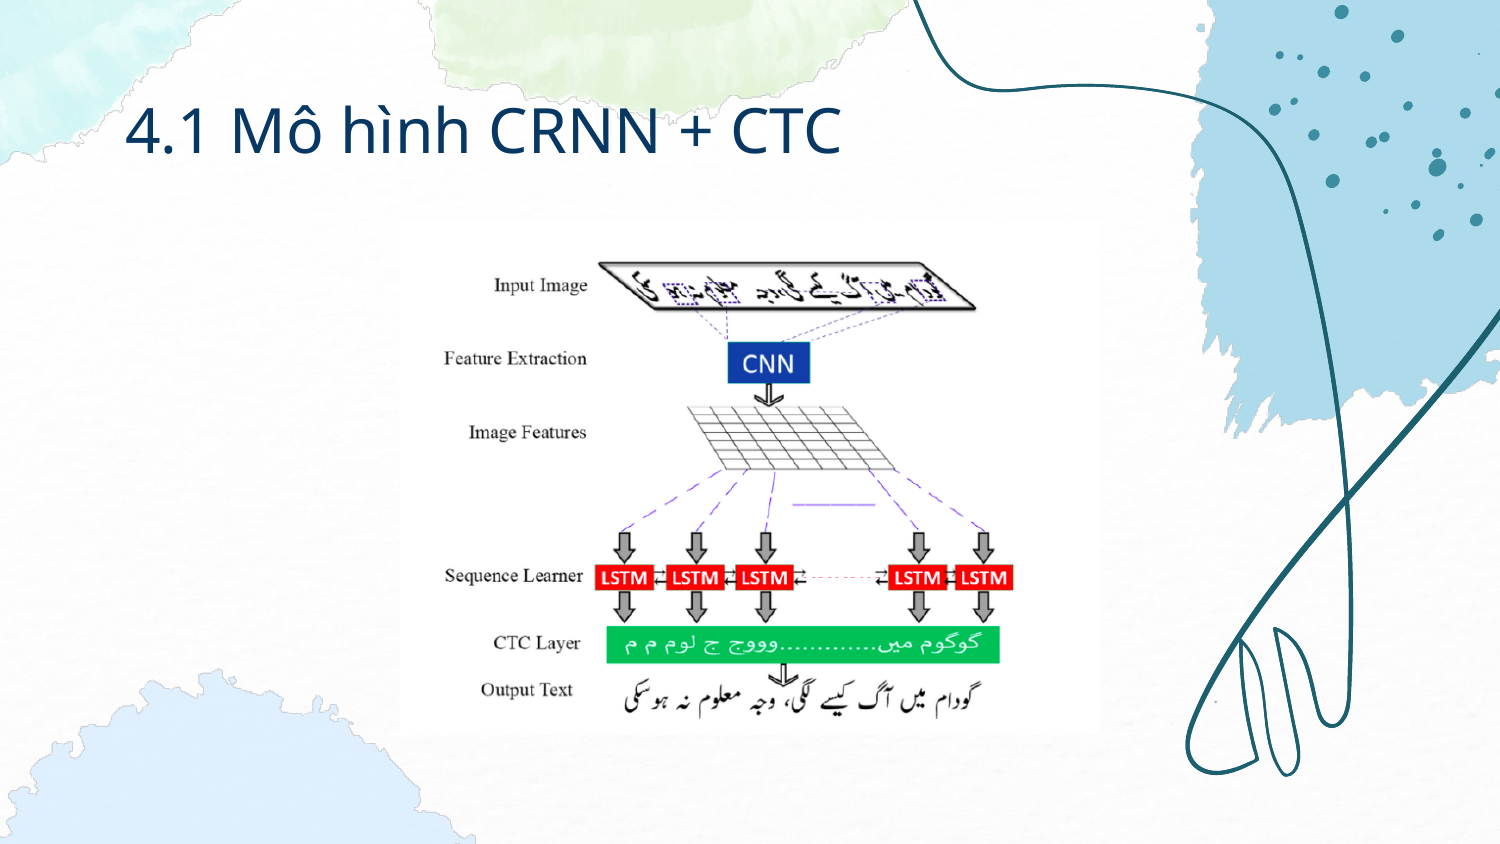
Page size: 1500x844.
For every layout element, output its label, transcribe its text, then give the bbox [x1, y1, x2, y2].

picture [1190, 644, 1255, 770]
text_box [913, 0, 1500, 777]
title 4.1 Mô hình CRNN + CTC [110, 81, 869, 176]
picture [0, 0, 1500, 844]
picture [1191, 0, 1500, 490]
picture [1242, 507, 1348, 773]
picture [918, 0, 1190, 95]
